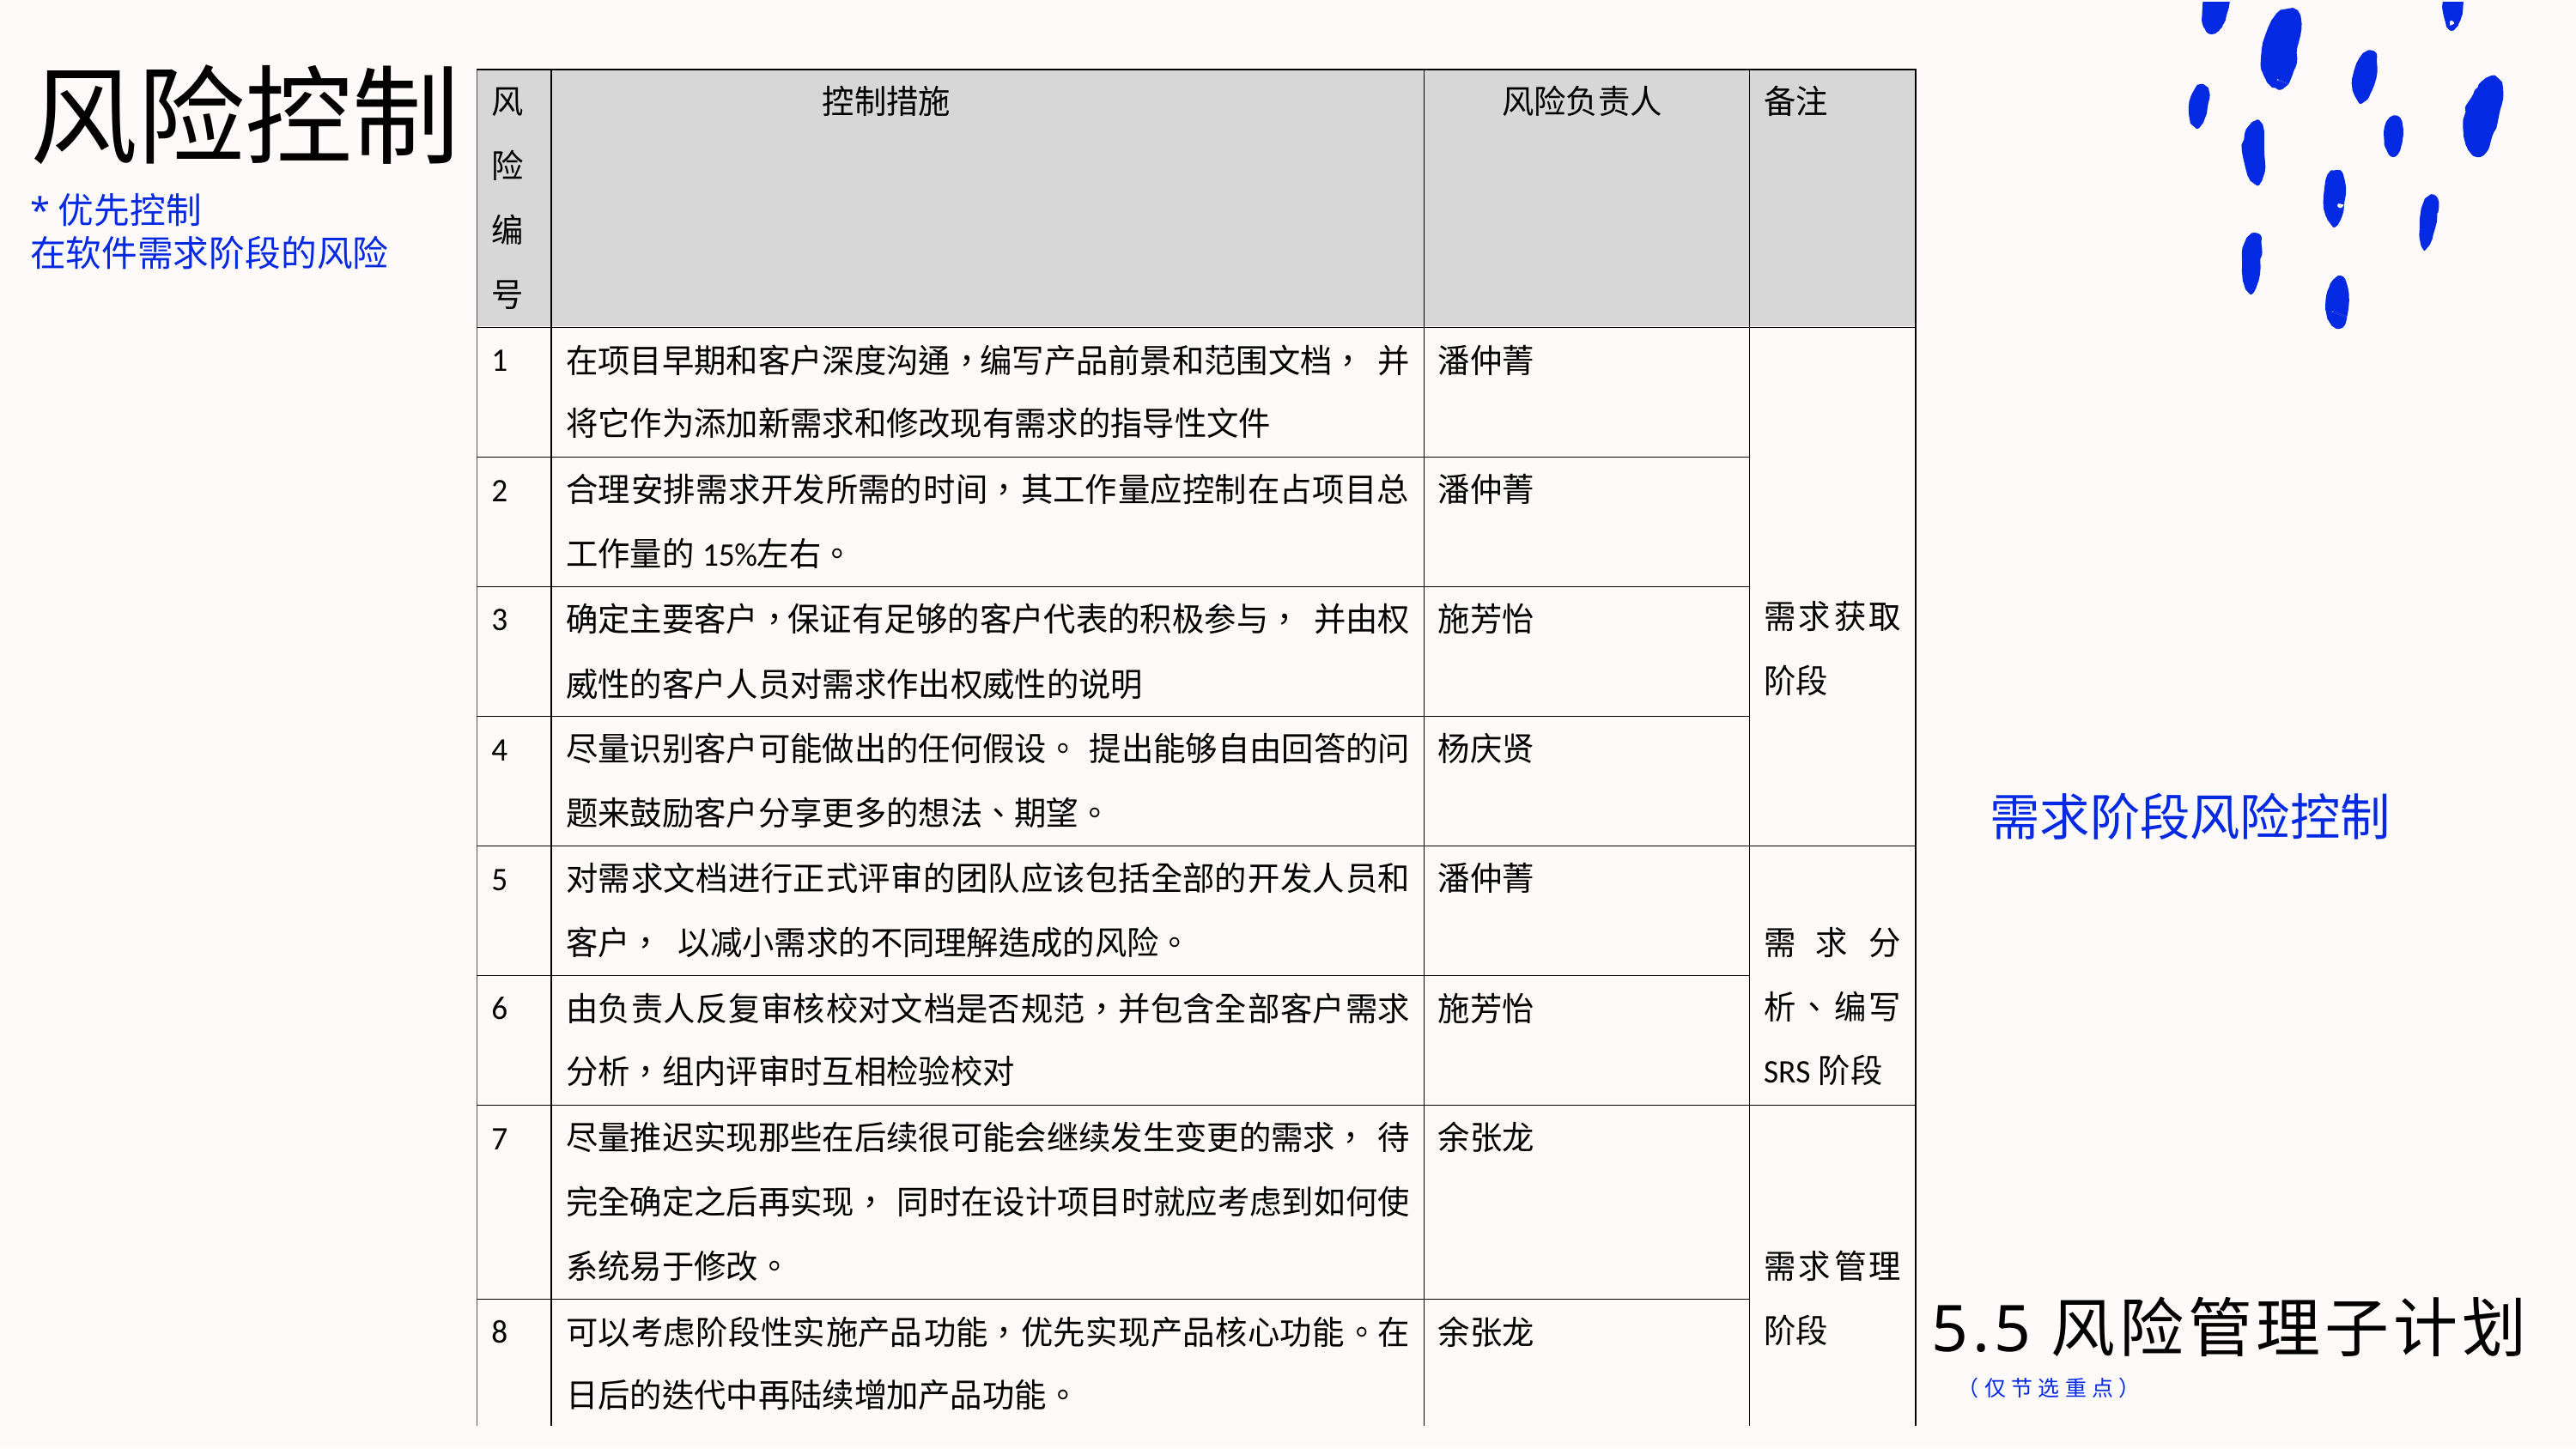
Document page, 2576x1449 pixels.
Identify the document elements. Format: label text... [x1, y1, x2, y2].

picture [476, 58, 2059, 1427]
text_box 需求阶段风险控制 [2063, 779, 2403, 852]
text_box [2188, 2, 2504, 330]
text_box 5.5风险管理子计划 （仅节选重点） [2063, 1258, 2576, 1401]
title 风险控制 *优先控制 在软件需求阶段的风险 [27, 20, 1005, 291]
